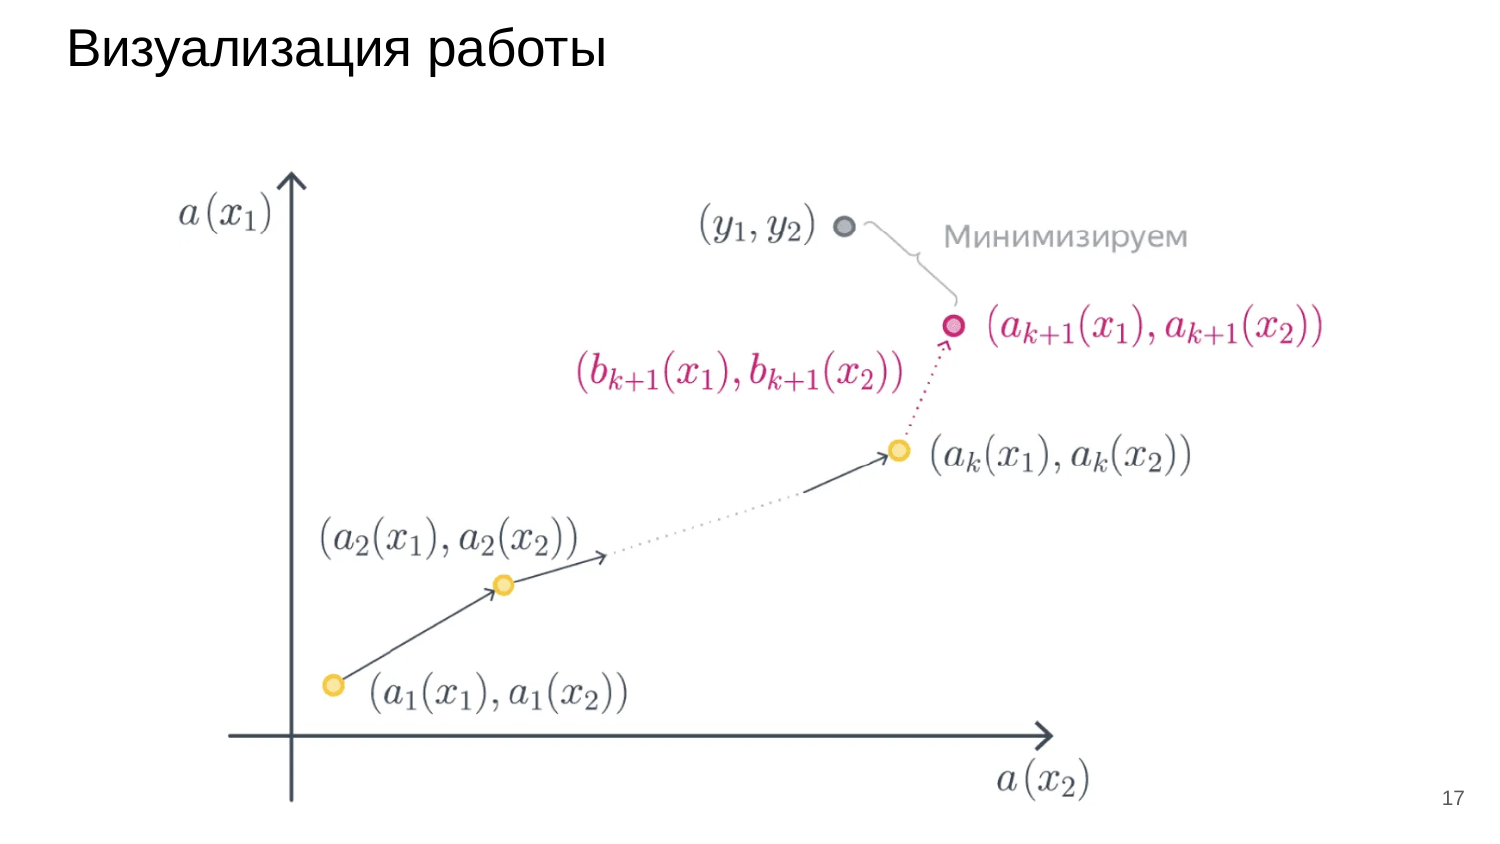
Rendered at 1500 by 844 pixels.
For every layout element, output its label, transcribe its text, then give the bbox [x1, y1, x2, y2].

picture [150, 114, 1349, 818]
slide_number ‹#› [1389, 764, 1480, 830]
title Визуализация работы [51, 0, 1449, 92]
